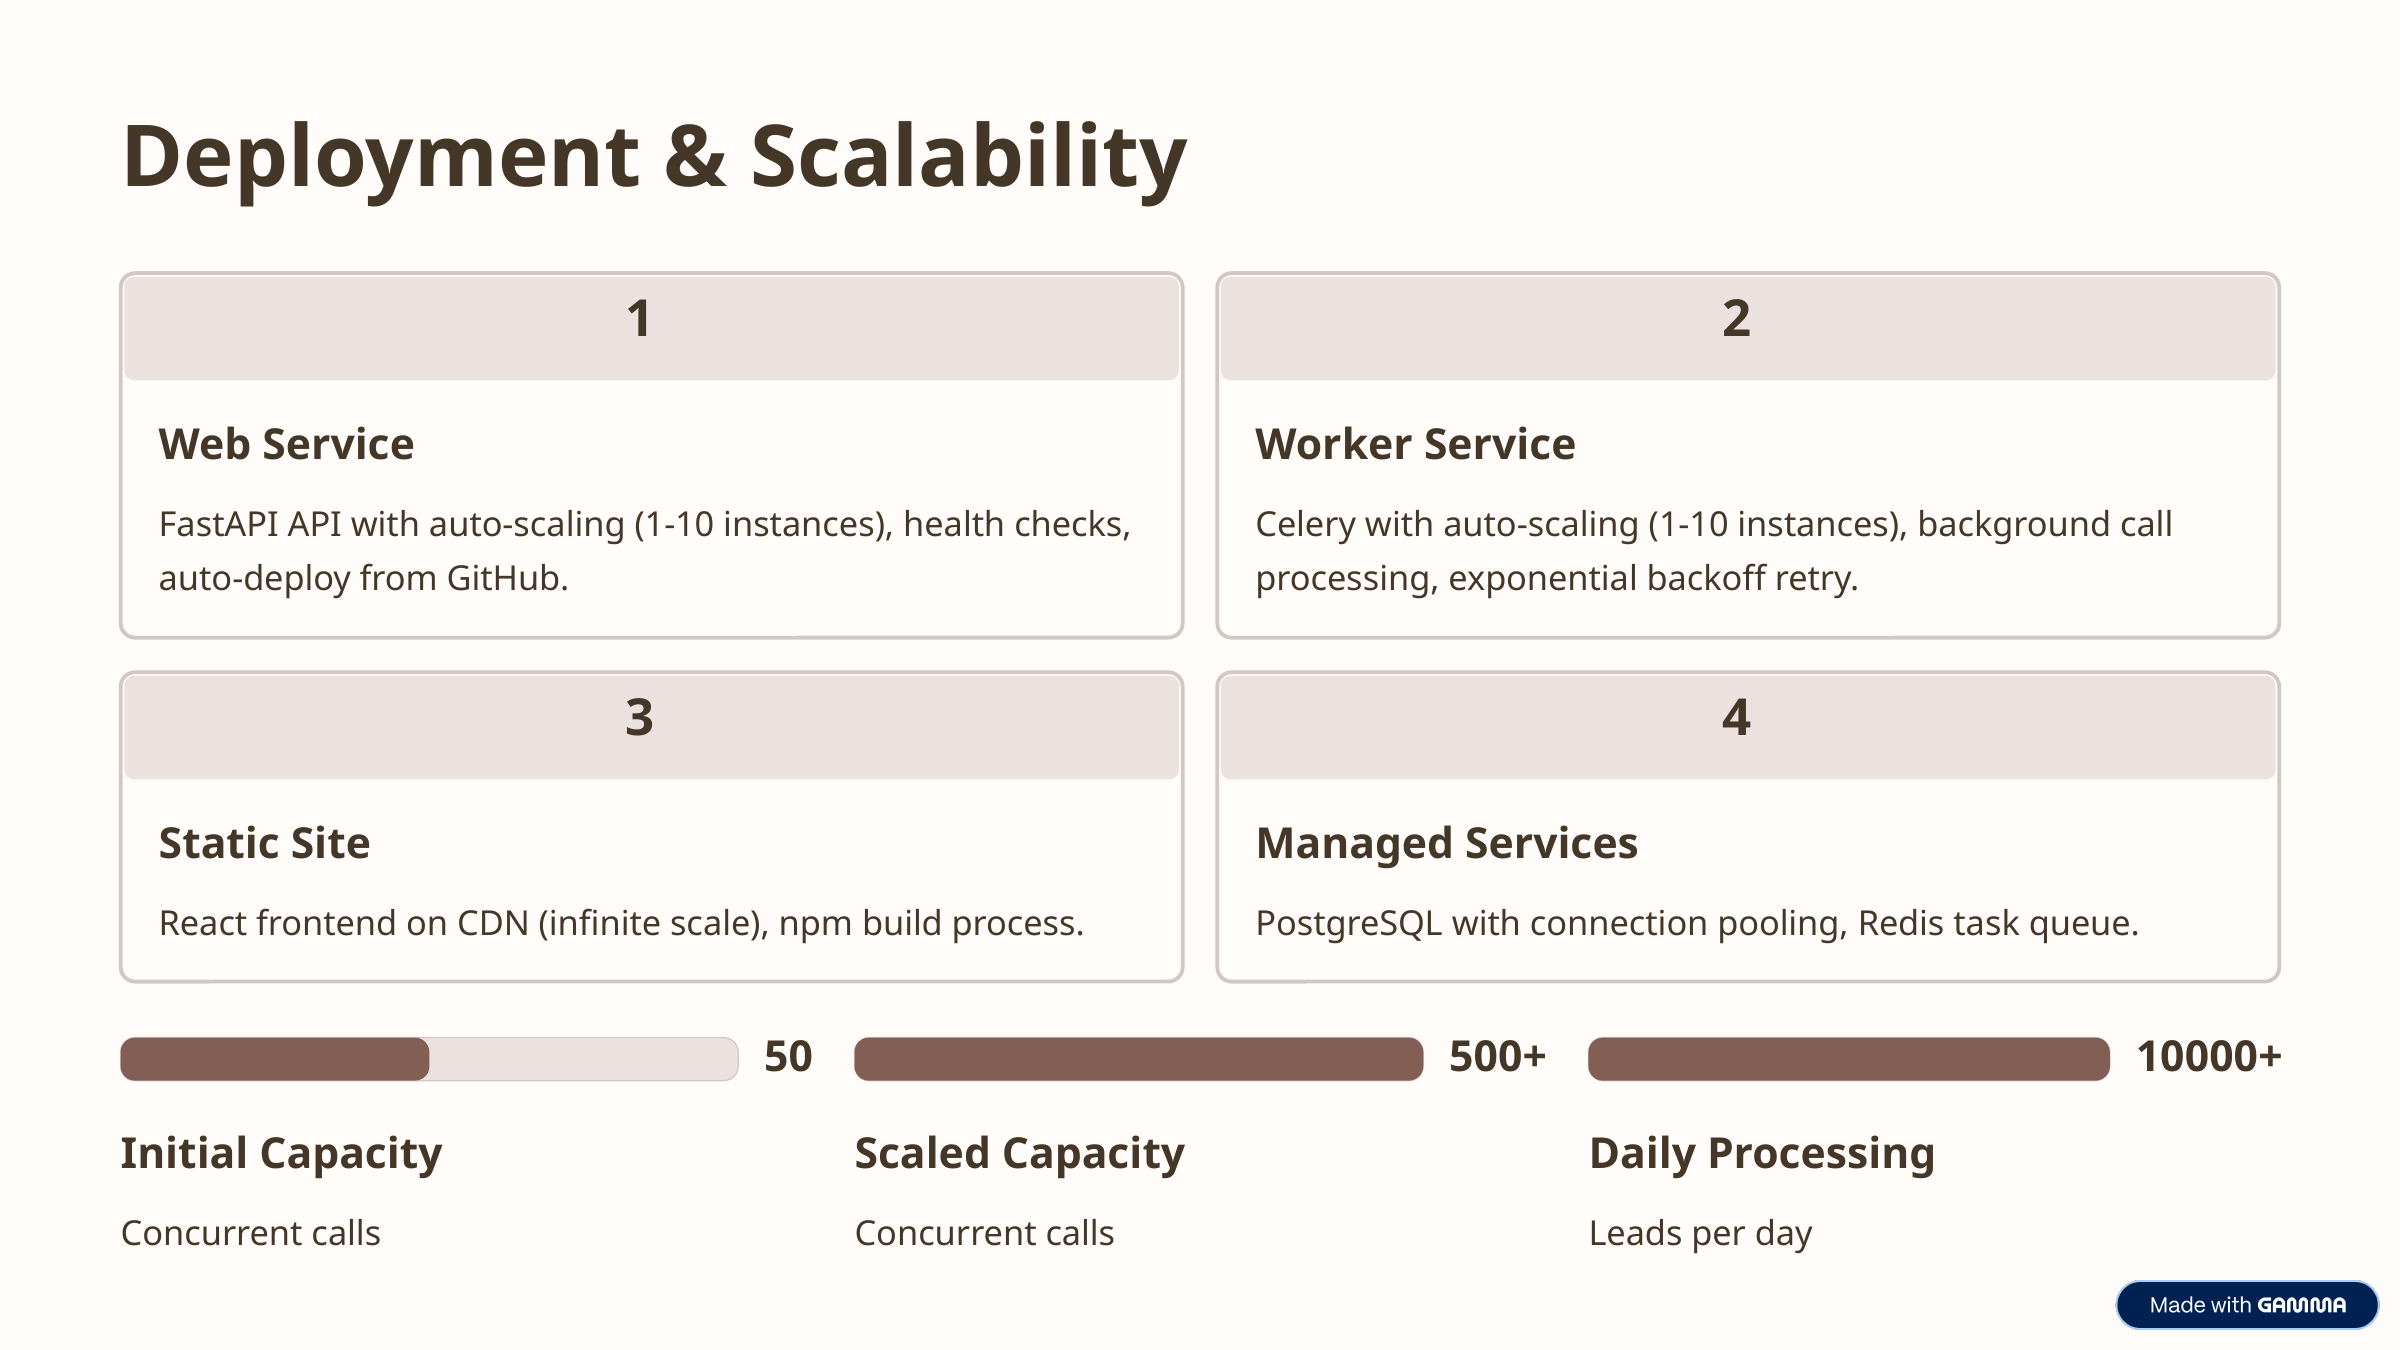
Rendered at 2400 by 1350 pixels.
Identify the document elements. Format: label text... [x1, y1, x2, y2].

text_box FastAPI API with auto-scaling (1-10 instances), health checks, auto-deploy from GitHub. [158, 489, 1145, 600]
text_box Managed Services [1255, 813, 1687, 868]
text_box [1217, 273, 2280, 638]
text_box Leads per day [1588, 1198, 2280, 1254]
text_box [124, 675, 1179, 780]
text_box [120, 672, 1183, 982]
text_box 1 [625, 295, 678, 361]
text_box Worker Service [1255, 414, 1687, 469]
text_box 10000+ [2135, 1037, 2280, 1081]
text_box Deployment & Scalability [120, 96, 1056, 205]
text_box Concurrent calls [120, 1198, 812, 1254]
text_box Web Service [158, 414, 590, 469]
text_box Daily Processing [1588, 1123, 2020, 1178]
text_box [1220, 276, 2276, 381]
text_box Scaled Capacity [854, 1123, 1286, 1178]
text_box Initial Capacity [120, 1123, 552, 1178]
text_box [1588, 1037, 2110, 1081]
text_box 500+ [1449, 1037, 1546, 1081]
text_box Concurrent calls [854, 1198, 1546, 1254]
picture [2106, 1271, 2389, 1339]
text_box [120, 273, 1183, 638]
text_box [120, 1037, 430, 1081]
text_box [854, 1037, 1424, 1081]
text_box 50 [764, 1037, 812, 1081]
text_box [124, 276, 1179, 381]
text_box [1220, 675, 2276, 780]
text_box Static Site [158, 813, 590, 868]
text_box React frontend on CDN (infinite scale), npm build process. [158, 888, 1145, 944]
text_box 3 [625, 694, 678, 760]
text_box [1217, 672, 2280, 982]
text_box PostgreSQL with connection pooling, Redis task queue. [1255, 888, 2242, 944]
text_box 4 [1722, 694, 1775, 760]
text_box [419, 1037, 739, 1081]
text_box 2 [1722, 295, 1775, 361]
text_box Celery with auto-scaling (1-10 instances), background call processing, exponential backoff retry. [1255, 489, 2242, 600]
